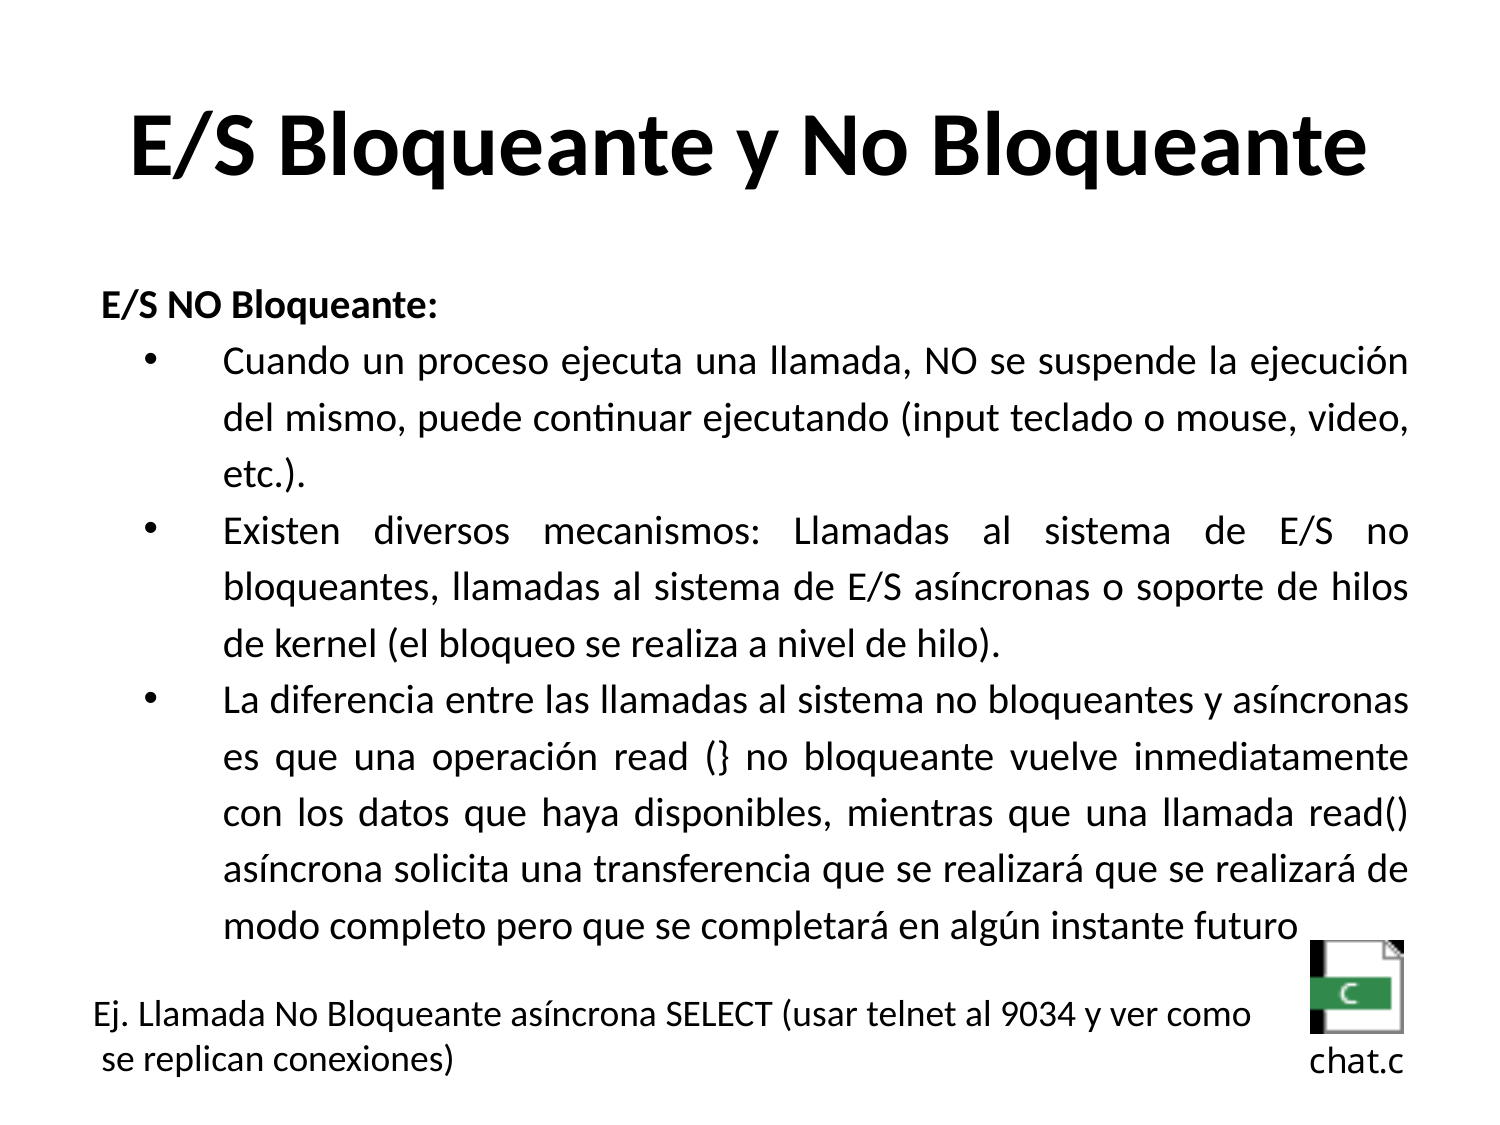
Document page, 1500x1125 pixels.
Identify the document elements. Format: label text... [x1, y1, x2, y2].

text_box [1298, 940, 1416, 1095]
title E/S Bloqueante y No Bloqueante [75, 45, 1425, 233]
list E/S NO Bloqueante: Cuando un proceso ejecuta una llamada, NO se suspende la ejecución del mismo, puede continuar ejecutando (input teclado o mouse, video, etc.). Existen diversos mecanismos: Llamadas al sistema de E/S no bloqueantes, llamadas al sistema de E/S asíncronas o soporte de hilos de kernel (el bloqueo se realiza a nivel de hilo). La diferencia entre las llamadas al sistema no bloqueantes y asíncronas es que una operación read (} no bloqueante vuelve inmediatamente con los datos que haya disponibles, mientras que una llamada read() asíncrona solicita una transferencia que se realizará que se realizará de modo completo pero que se completará en algún instante futuro [75, 262, 1425, 1005]
text_box Ej. Llamada No Bloqueante asíncrona SELECT (usar telnet al 9034 y ver como se replican conexiones) [78, 981, 1268, 1087]
